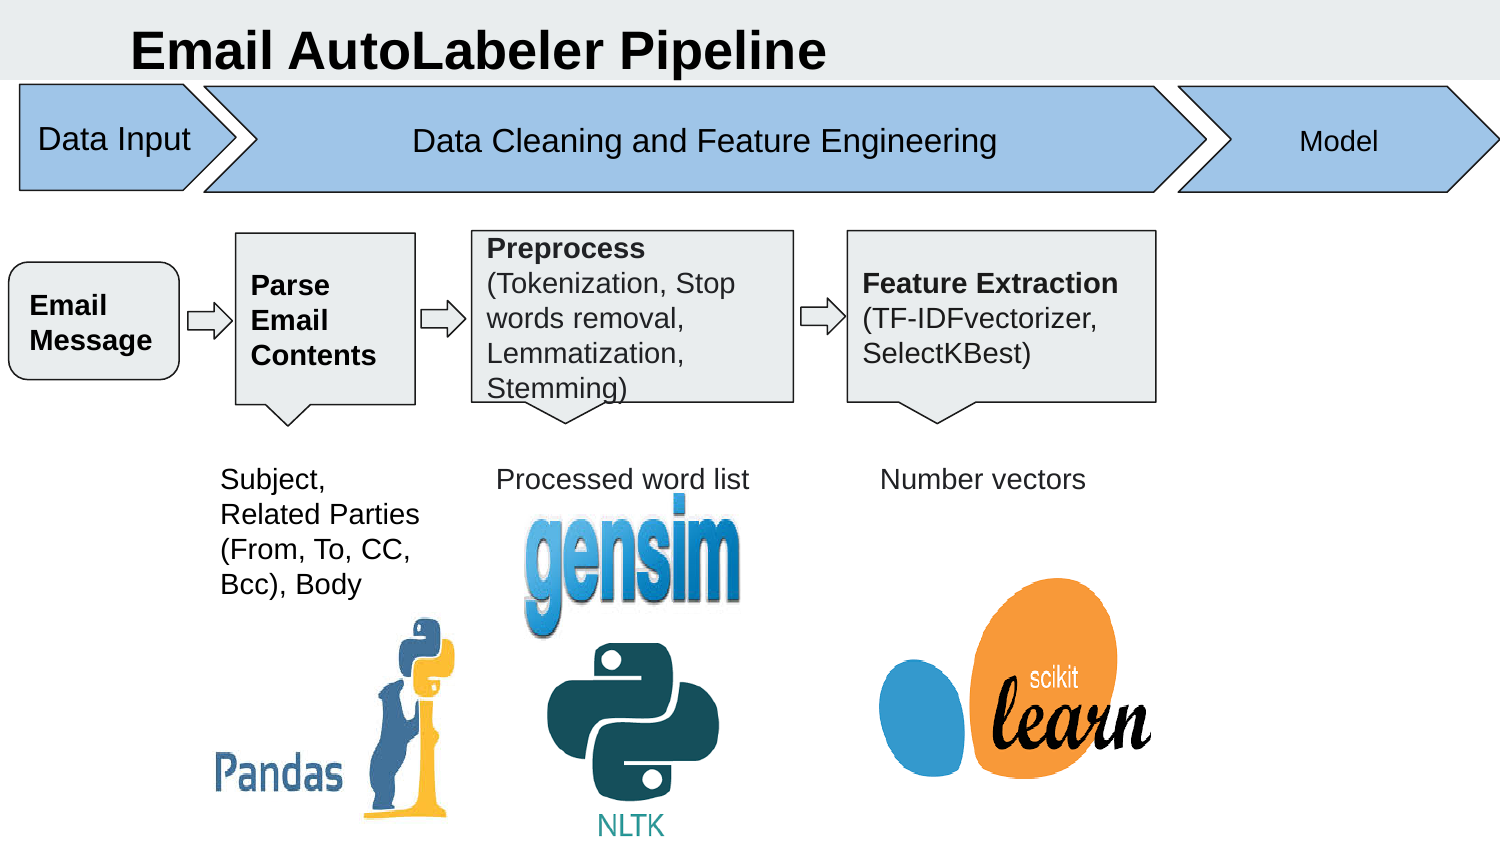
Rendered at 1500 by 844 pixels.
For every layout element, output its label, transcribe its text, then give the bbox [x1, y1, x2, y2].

text_box Feature Extraction (TF-IDFvectorizer, SelectKBest) [847, 230, 1156, 424]
text_box Data Cleaning and Feature Engineering [204, 86, 1207, 193]
text_box Email Message [8, 262, 180, 380]
text_box [800, 298, 846, 335]
text_box Model [1178, 86, 1500, 193]
text_box Preprocess (Tokenization, Stop words removal, Lemmatization, Stemming) [471, 230, 794, 424]
text_box Data Input [19, 84, 237, 191]
text_box [187, 302, 233, 340]
picture [878, 578, 1151, 779]
text_box Email AutoLabeler Pipeline [115, 0, 1405, 98]
text_box Subject, Related Parties (From, To, CC, Bcc), Body [205, 445, 446, 601]
text_box Parse Email Contents [235, 233, 416, 427]
picture [524, 490, 741, 844]
text_box Number vectors [864, 440, 1166, 519]
text_box Processed word list [480, 440, 803, 547]
picture [203, 602, 466, 836]
text_box [421, 300, 466, 338]
text_box [471, 254, 855, 455]
